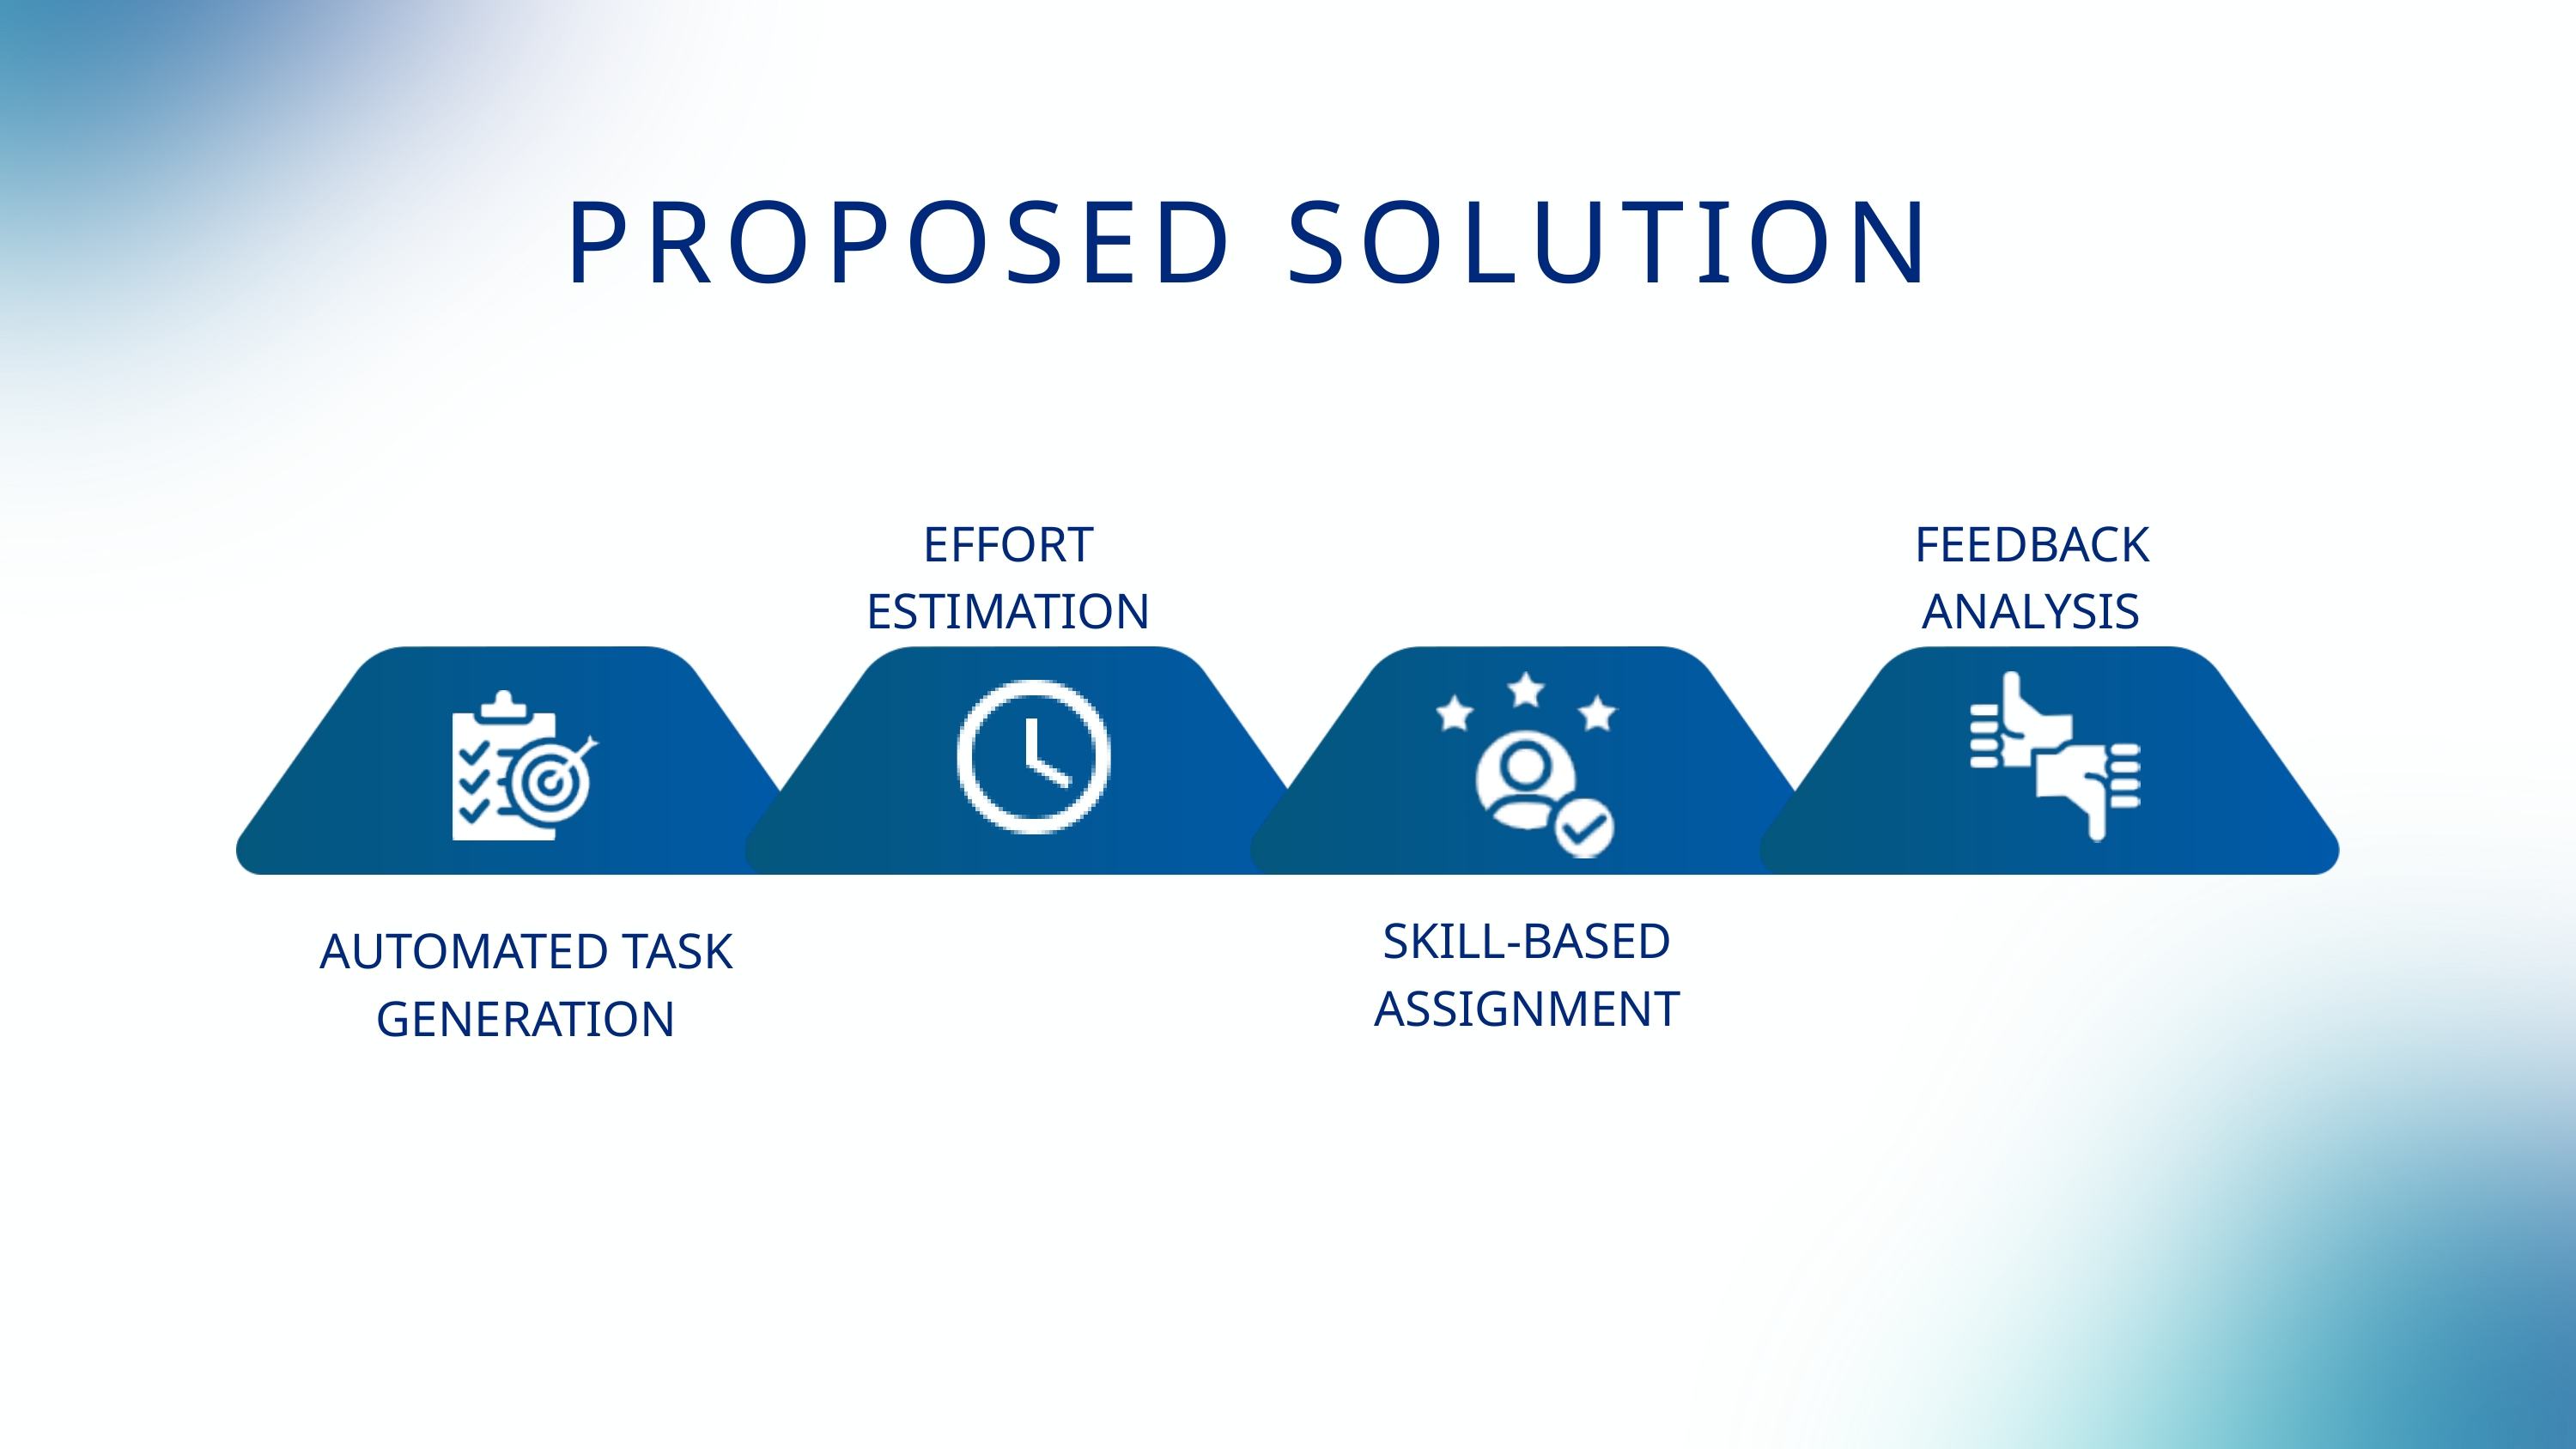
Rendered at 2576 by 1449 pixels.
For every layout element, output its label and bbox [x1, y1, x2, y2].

text_box [0, 0, 2576, 1449]
